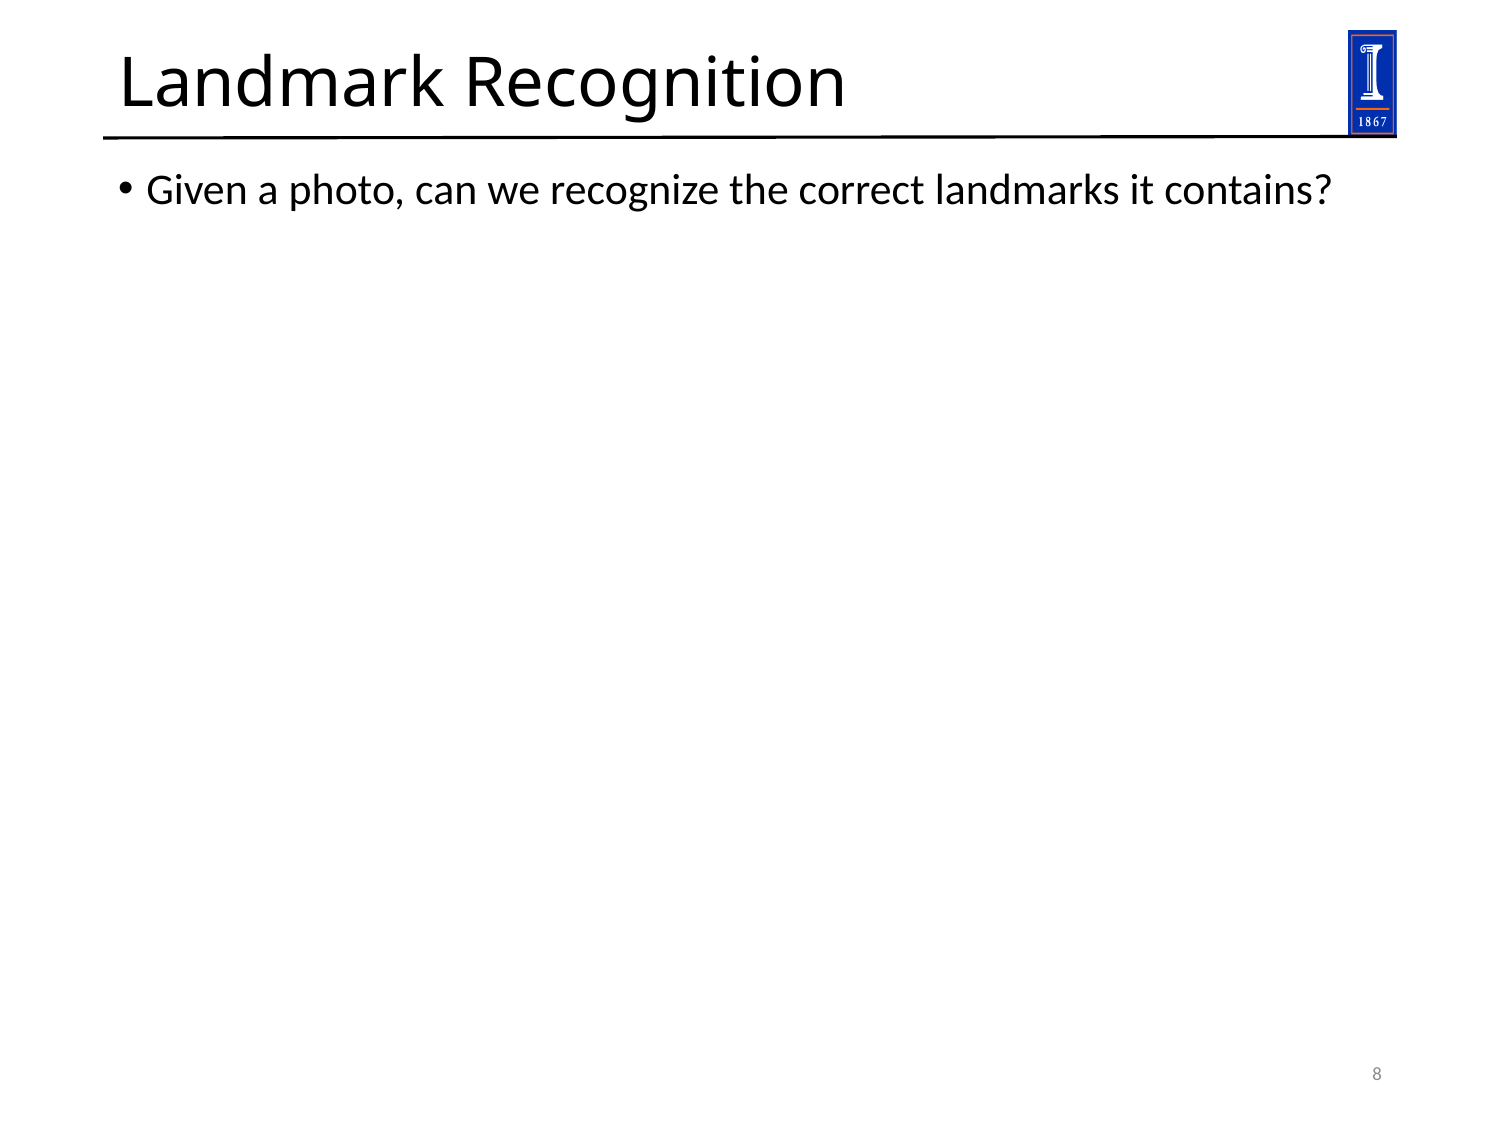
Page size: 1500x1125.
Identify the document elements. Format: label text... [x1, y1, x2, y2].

text_box Given a photo, can we recognize the correct landmarks it contains? [103, 158, 1397, 1014]
title Landmark Recognition [103, 30, 1397, 138]
slide_number 8 [1059, 1042, 1397, 1103]
